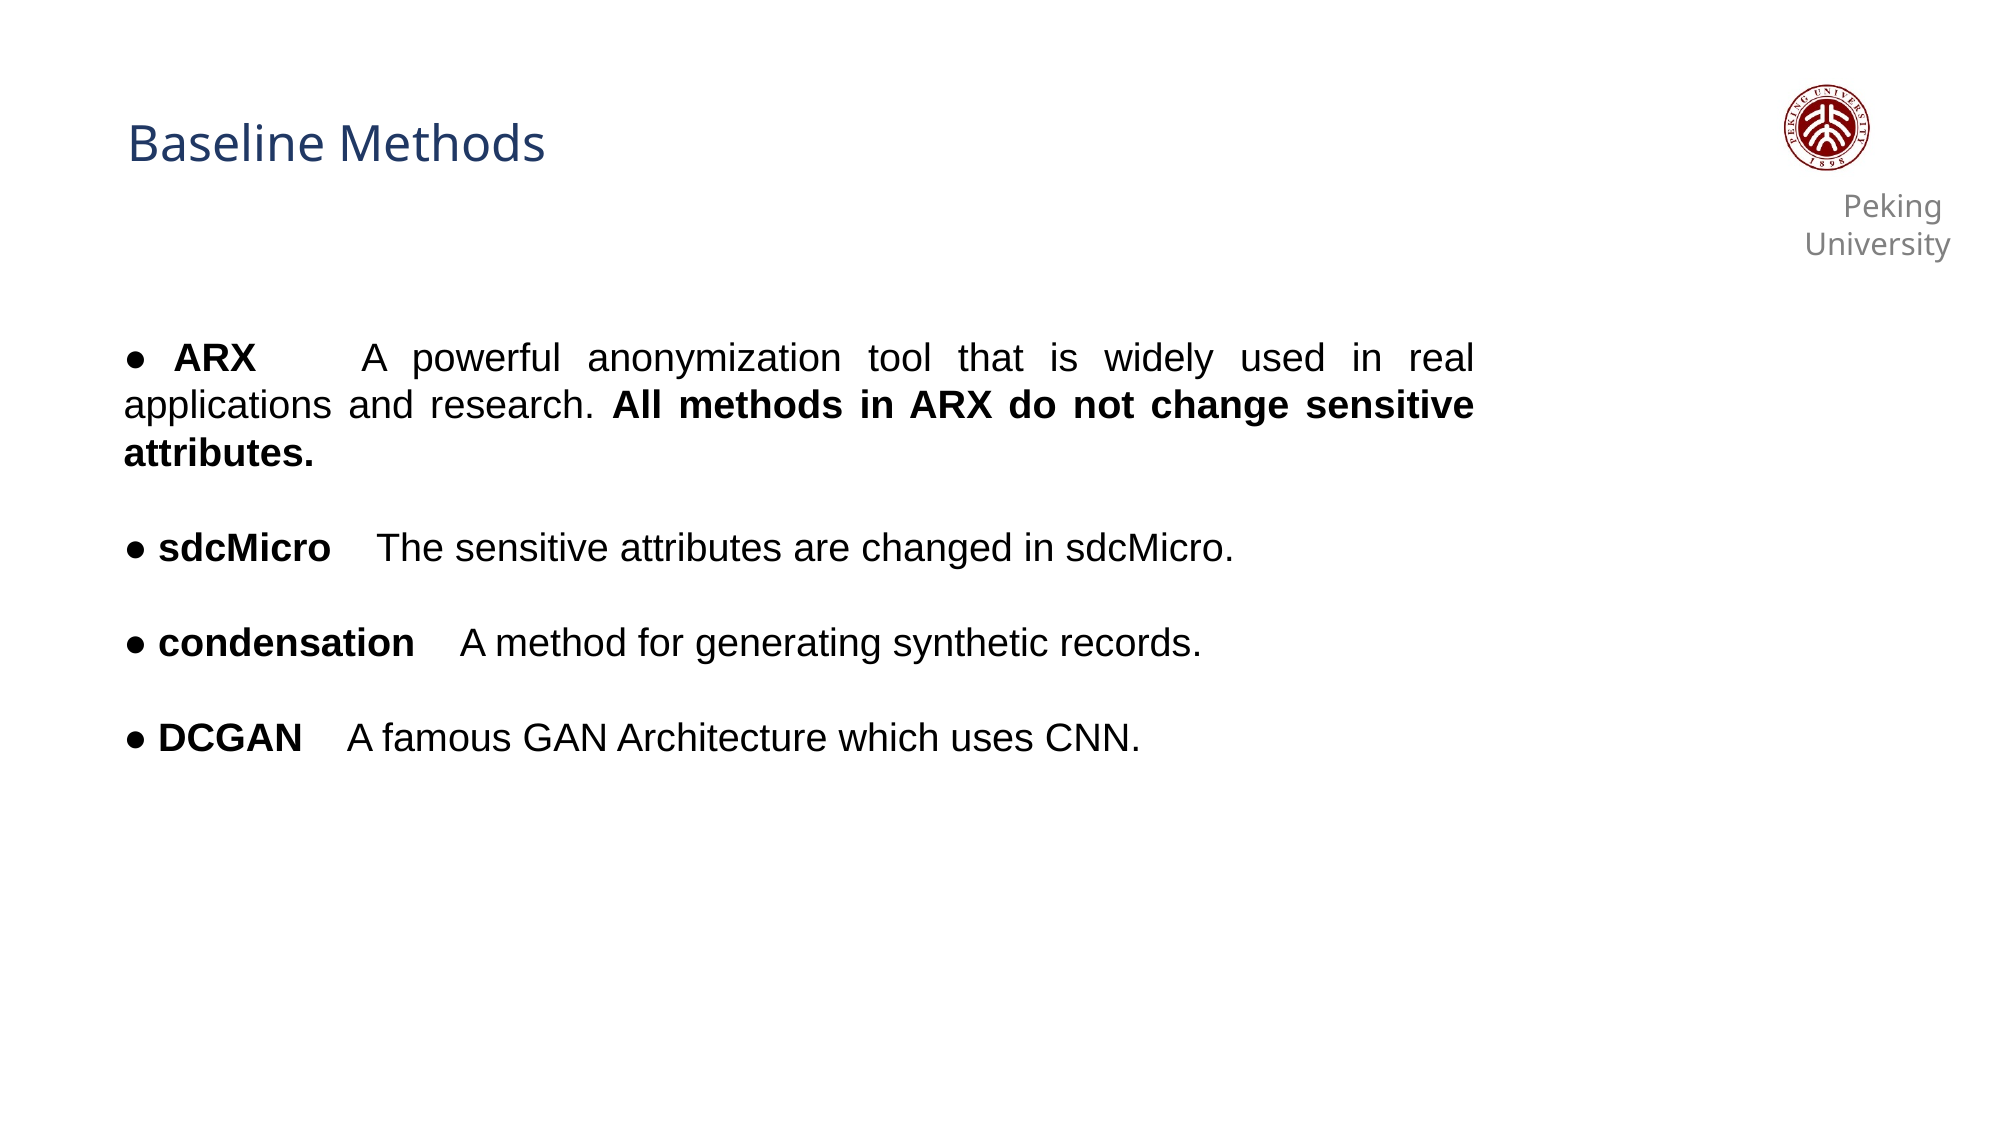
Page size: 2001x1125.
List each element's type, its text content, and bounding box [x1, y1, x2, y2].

text_box Baseline Methods [112, 103, 562, 179]
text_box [1685, 78, 1967, 236]
text_box ● ARX A powerful anonymization tool that is widely used in real applications and research. All methods in ARX do not change sensitive attributes. ● sdcMicro The sensitive attributes are changed in sdcMicro. ● condensation A method for generating synthetic records. ● DCGAN A famous GAN Architecture which uses CNN. [108, 324, 1491, 862]
